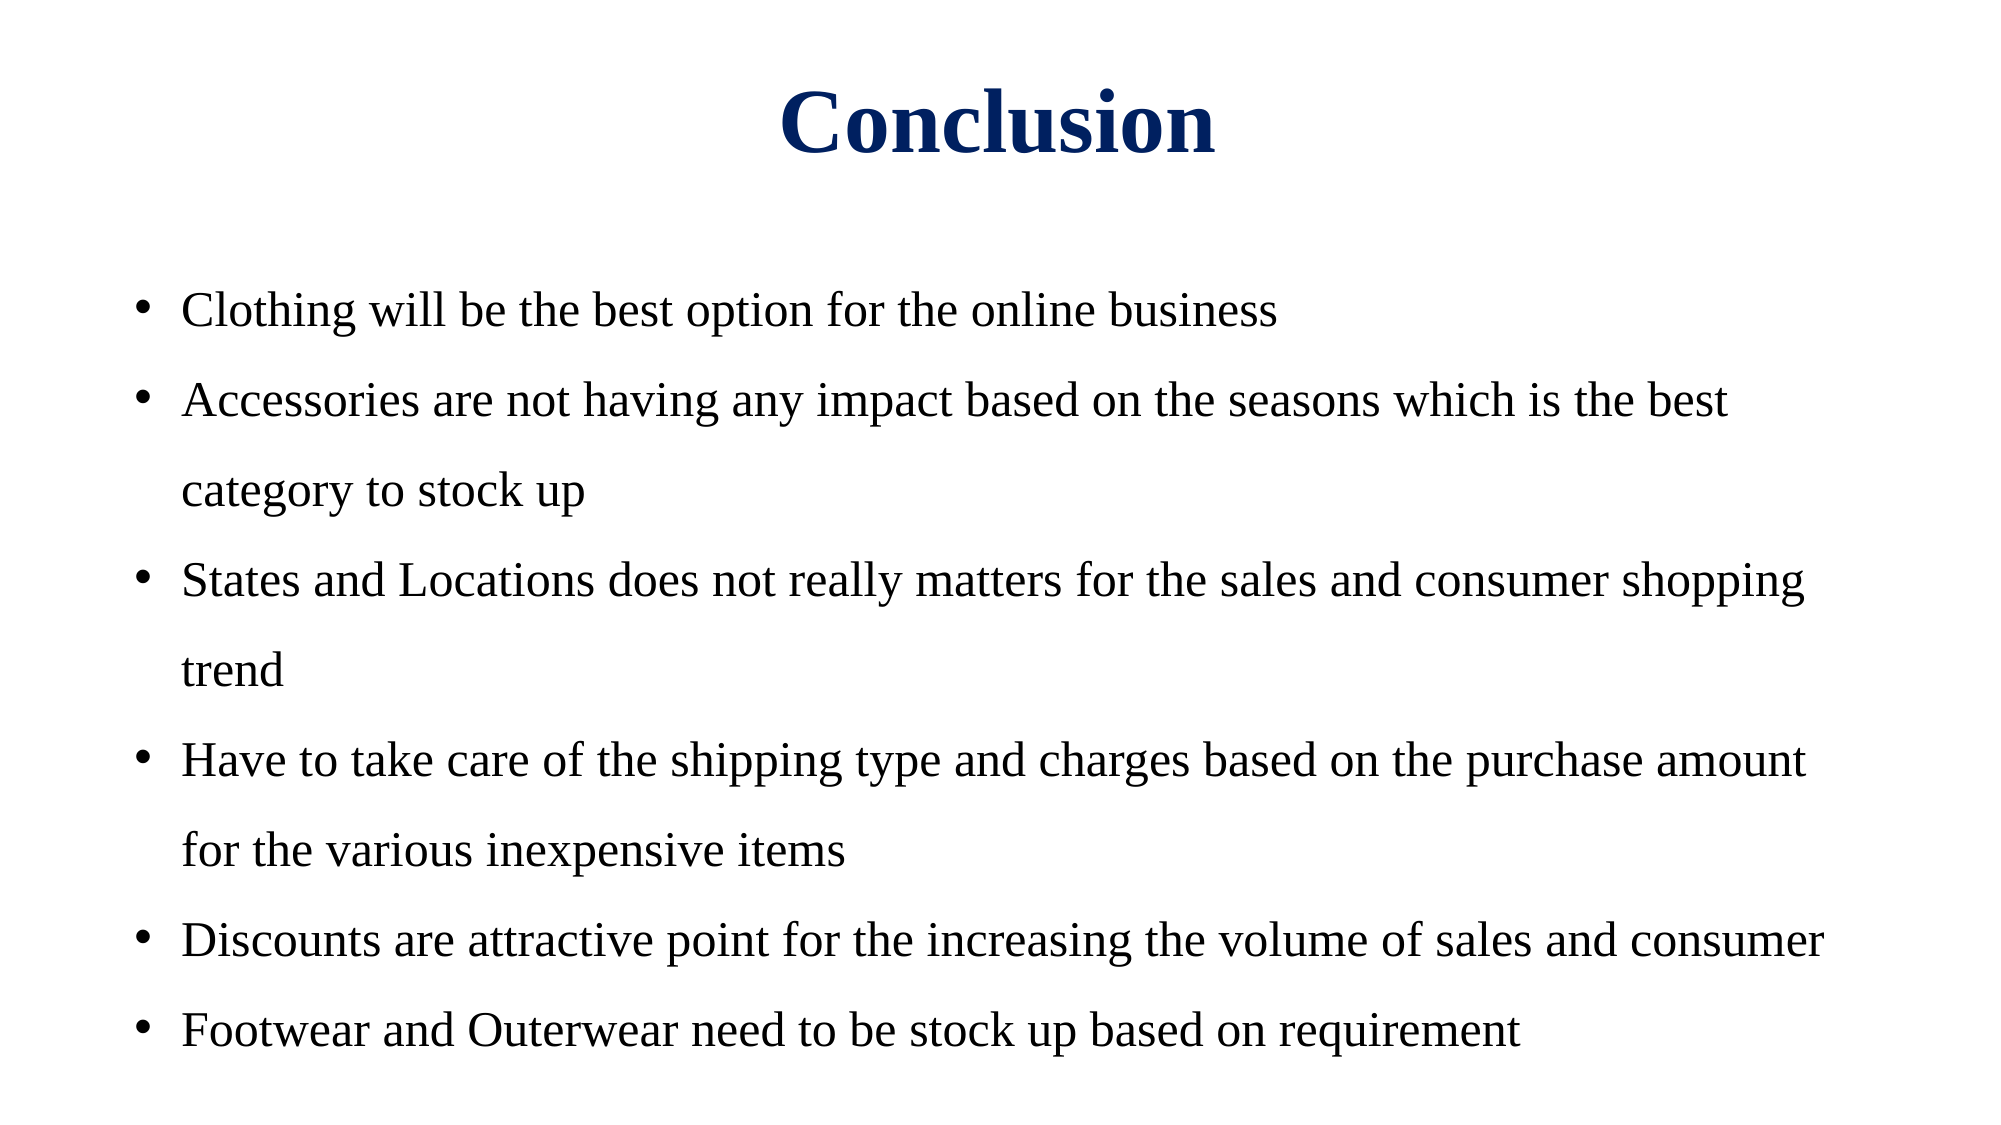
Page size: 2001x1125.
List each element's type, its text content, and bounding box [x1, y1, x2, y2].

text_box Conclusion [68, 53, 1928, 178]
text_box Clothing will be the best option for the online business Accessories are not having any impact based on the seasons which is the best category to stock up States and Locations does not really matters for the sales and consumer shopping trend Have to take care of the shipping type and charges based on the purchase amount for the various inexpensive items Discounts are attractive point for the increasing the volume of sales and consumer Footwear and Outerwear need to be stock up based on requirement [119, 239, 1880, 1109]
